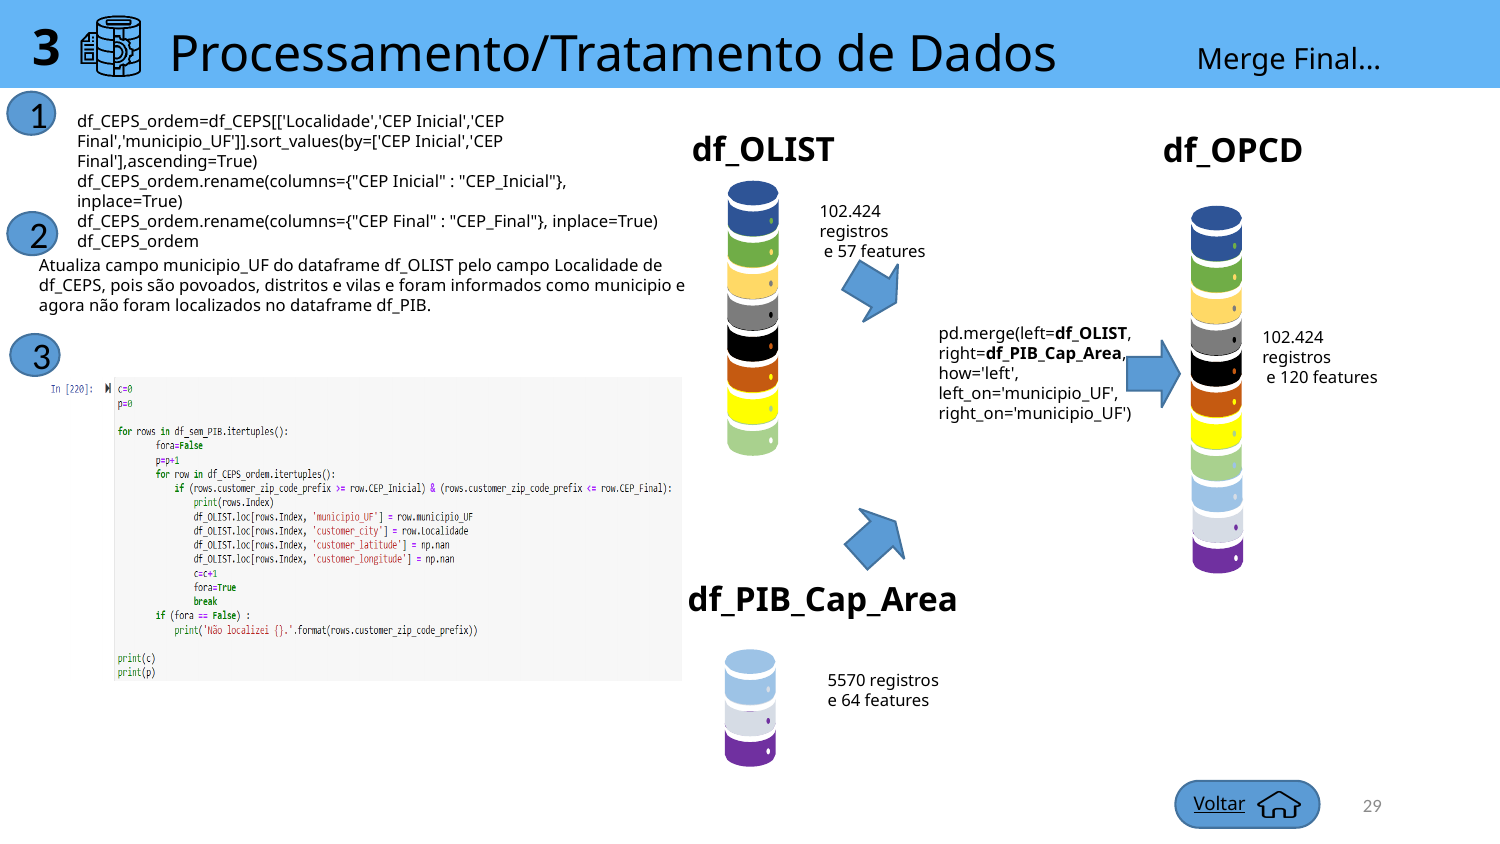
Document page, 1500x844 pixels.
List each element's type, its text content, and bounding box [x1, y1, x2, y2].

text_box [678, 121, 968, 456]
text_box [847, 255, 903, 573]
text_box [1150, 121, 1411, 574]
text_box Voltar [1174, 779, 1321, 829]
text_box [1126, 355, 1150, 392]
text_box [0, 0, 1500, 89]
text_box Merge Final... [1181, 32, 1481, 83]
slide_number 29 [1331, 782, 1397, 827]
picture [79, 14, 142, 78]
text_box pd.merge(left=df_OLIST, right=df_PIB_Cap_Area, how='left', left_on='municipio_UF', right_on='municipio_UF') [968, 315, 1150, 431]
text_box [648, 570, 986, 767]
text_box 3 [18, 8, 77, 83]
picture [1257, 791, 1301, 818]
text_box Processamento/Tratamento de Dados [154, 14, 1083, 90]
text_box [7, 91, 682, 212]
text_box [7, 212, 708, 324]
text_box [10, 333, 682, 681]
